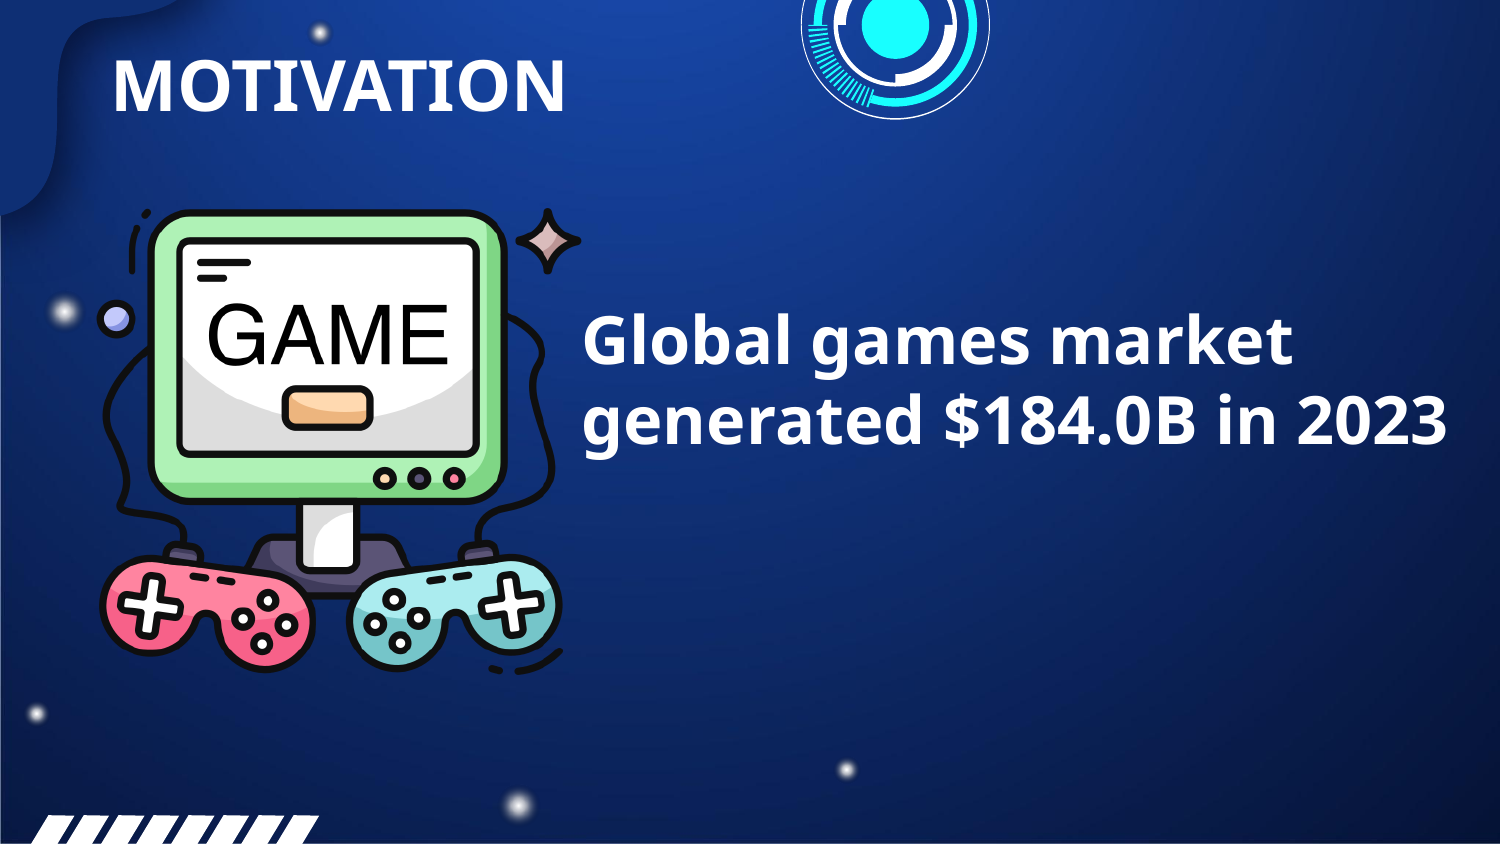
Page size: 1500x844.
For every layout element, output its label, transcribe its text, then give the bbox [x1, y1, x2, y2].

title MOTIVATION [95, 25, 795, 120]
picture [0, 0, 1500, 844]
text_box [800, 0, 993, 120]
text_box Global games market generated $184.0B in 2023 [593, 283, 1500, 561]
